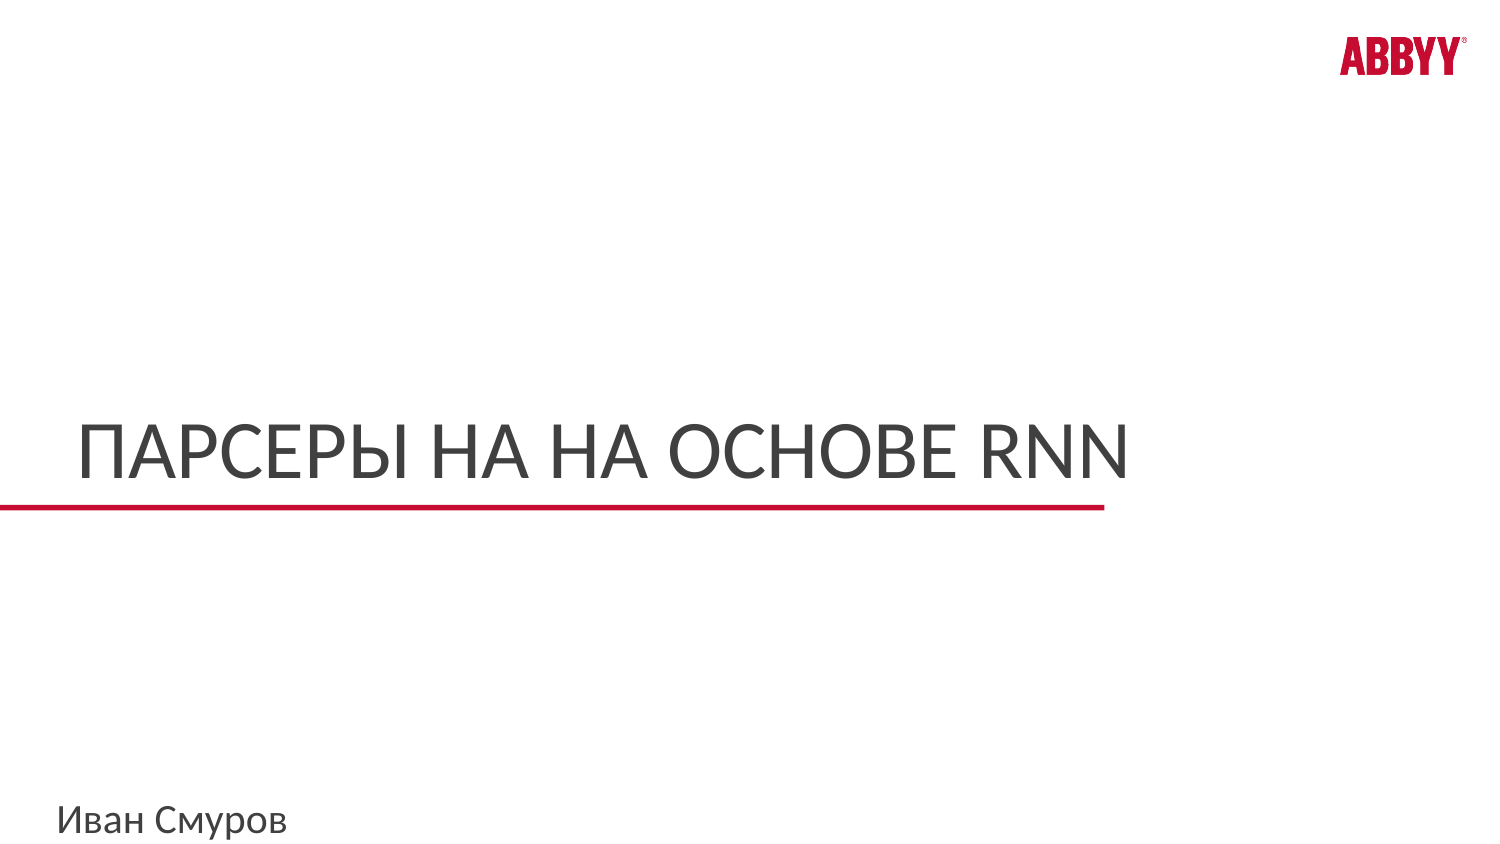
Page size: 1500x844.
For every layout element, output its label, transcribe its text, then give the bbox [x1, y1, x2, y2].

picture [1340, 37, 1467, 75]
text_box Иван Смуров [0, 783, 802, 844]
title Парсеры на на основе RNN [76, 395, 1496, 511]
